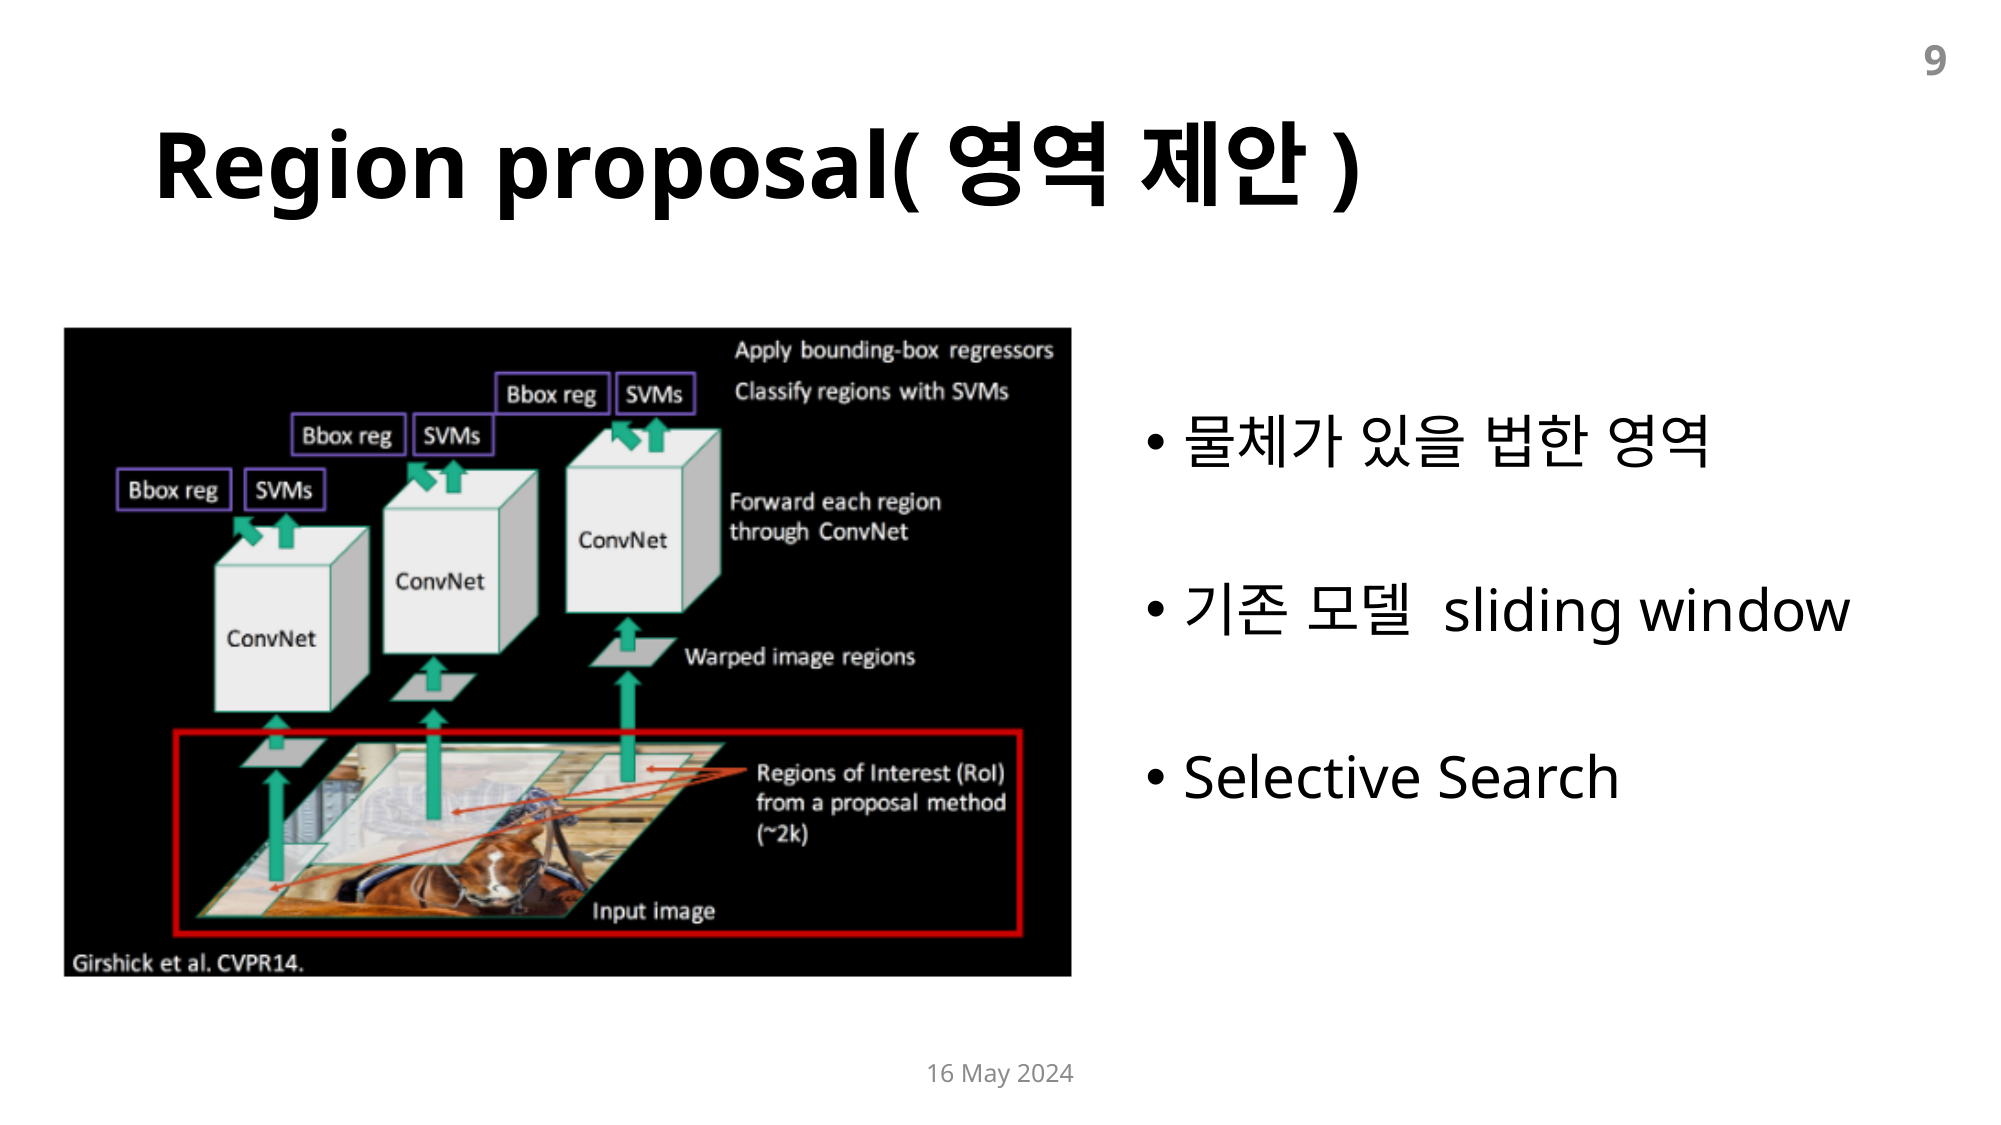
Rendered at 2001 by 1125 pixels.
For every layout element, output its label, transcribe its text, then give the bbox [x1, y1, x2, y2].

text_box 9 [1512, 28, 1963, 89]
text_box 물체가 있을 법한 영역 기존 모델 sliding window Selective Search [1130, 406, 1942, 1120]
picture [37, 308, 1114, 999]
footer 16 May 2024 [662, 1042, 1130, 1103]
title Region proposal(영역 제안) [137, 59, 1863, 278]
